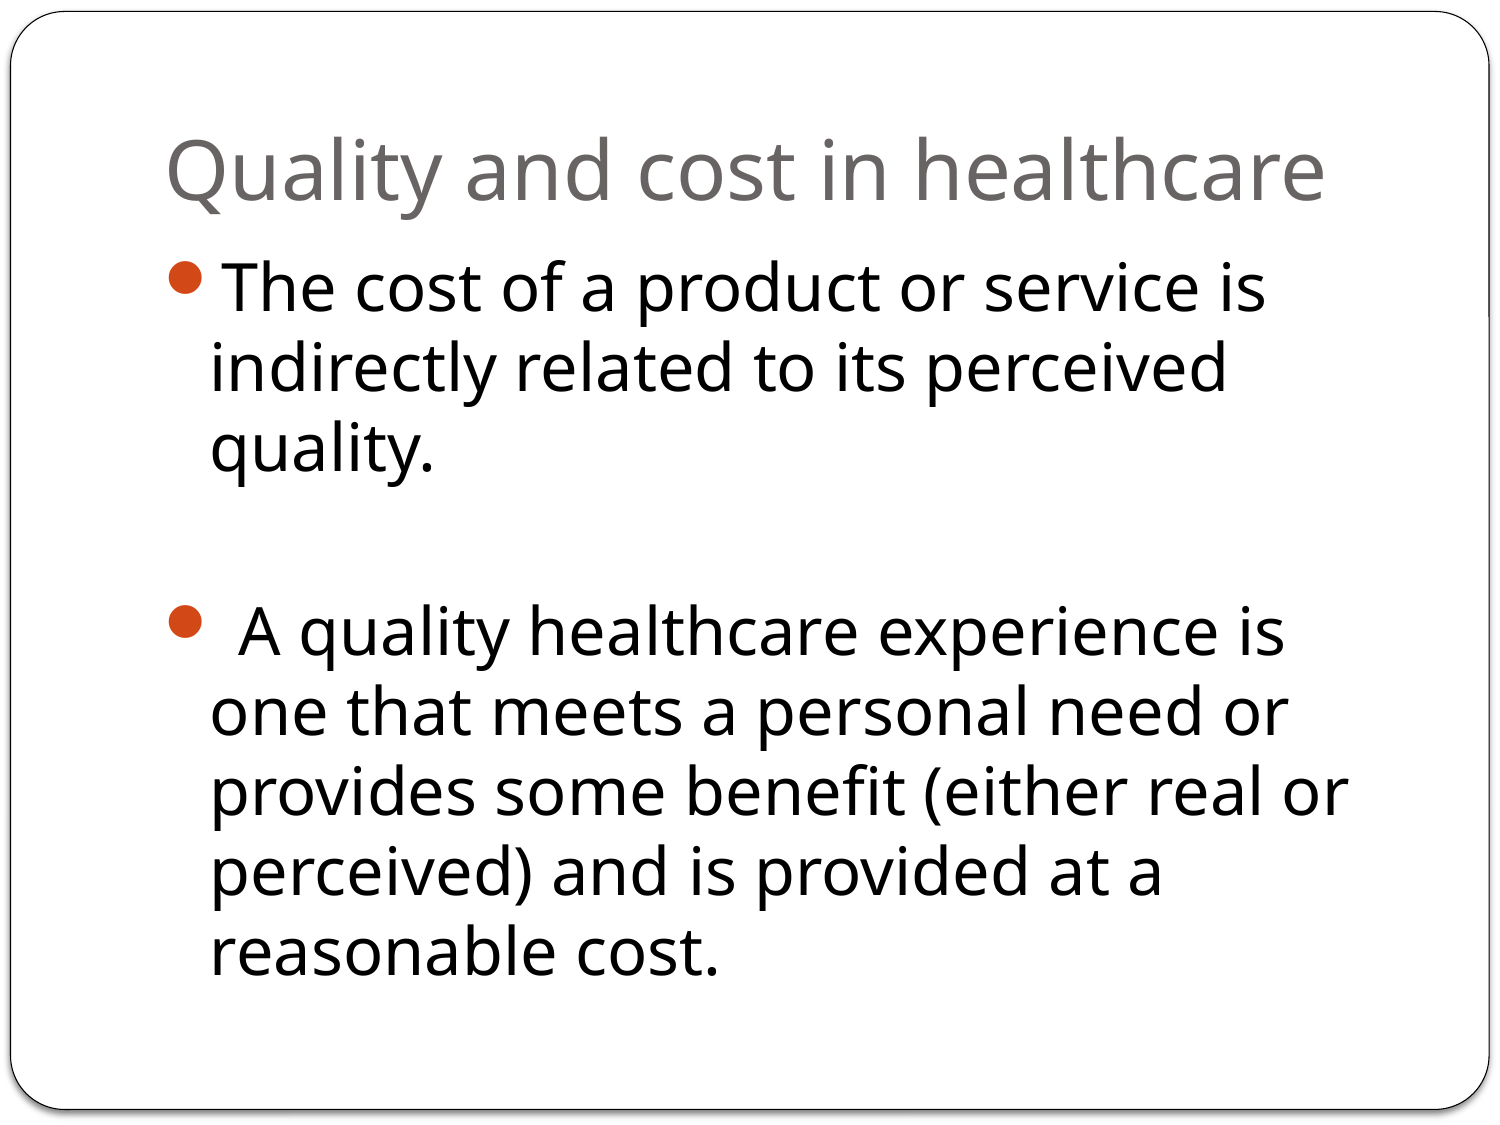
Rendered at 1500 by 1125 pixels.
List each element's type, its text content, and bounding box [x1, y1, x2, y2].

list The cost of a product or service is indirectly related to its perceived quality. A quality healthcare experience is one that meets a personal need or provides some benefit (either real or perceived) and is provided at a reasonable cost. [150, 237, 1425, 988]
title Quality and cost in healthcare [150, 45, 1425, 233]
